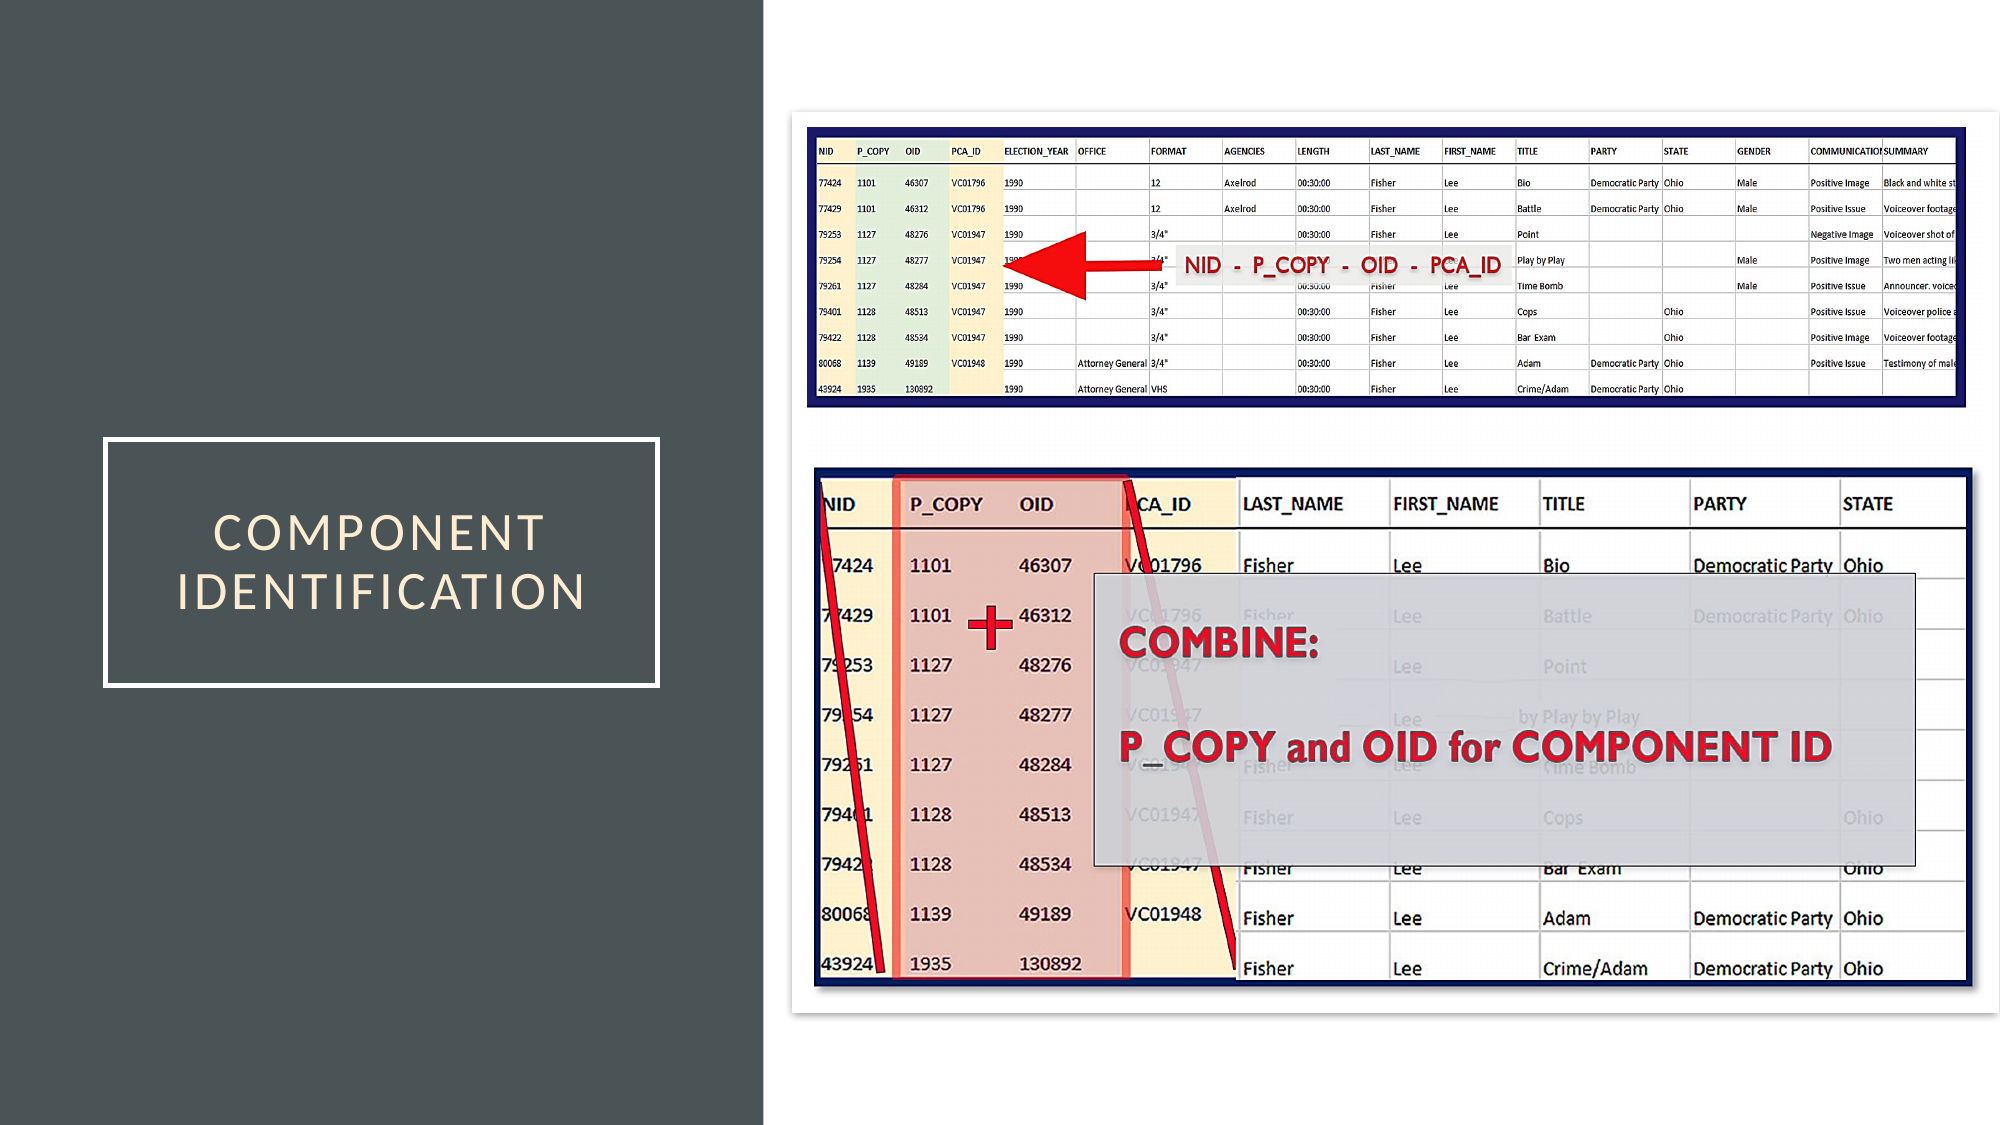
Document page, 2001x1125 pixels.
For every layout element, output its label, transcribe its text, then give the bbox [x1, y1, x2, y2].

text_box [764, 0, 2000, 1125]
title component identification [103, 437, 660, 688]
text_box [0, 0, 764, 1125]
picture [806, 126, 1985, 999]
